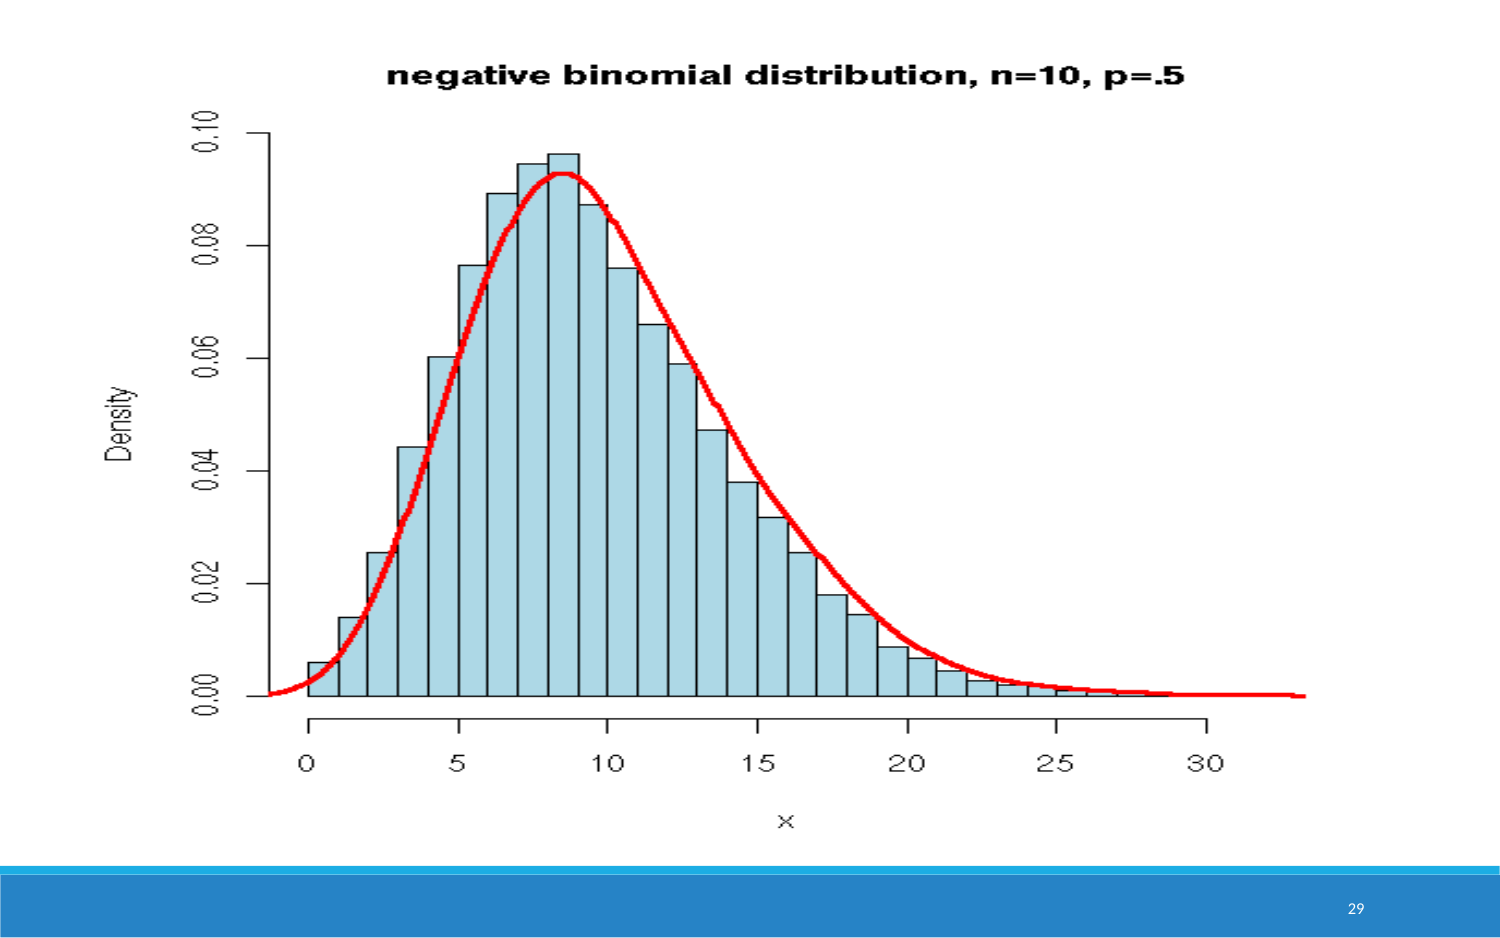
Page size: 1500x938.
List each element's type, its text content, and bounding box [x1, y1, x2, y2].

picture [89, 17, 1398, 862]
slide_number 29 [1218, 883, 1380, 933]
